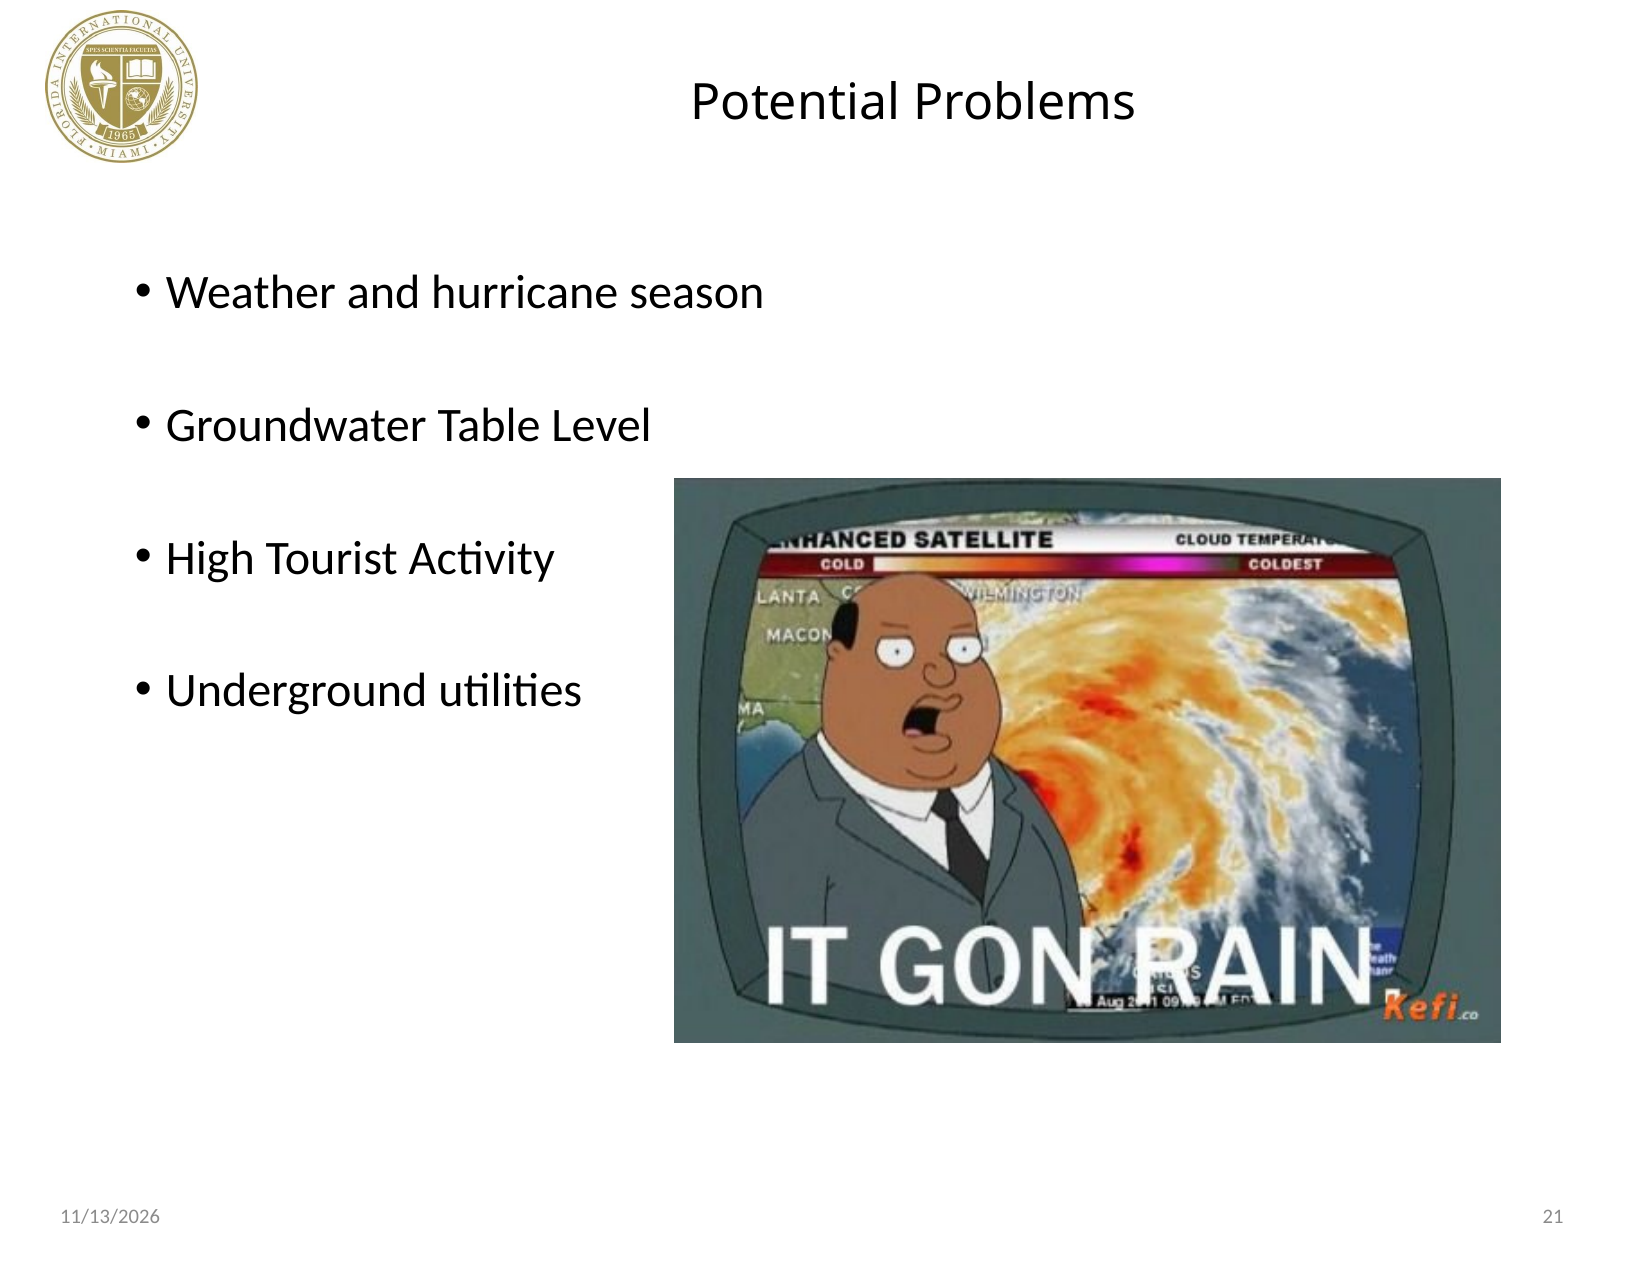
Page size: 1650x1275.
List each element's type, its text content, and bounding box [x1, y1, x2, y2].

text_box Weather and hurricane season Groundwater Table Level High Tourist Activity Underground utilities [120, 195, 1519, 999]
picture [45, 10, 198, 163]
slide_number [45, 1181, 417, 1250]
slide_number 21 [1207, 1181, 1579, 1250]
title Potential Problems [284, 10, 1543, 196]
picture [674, 478, 1501, 1043]
